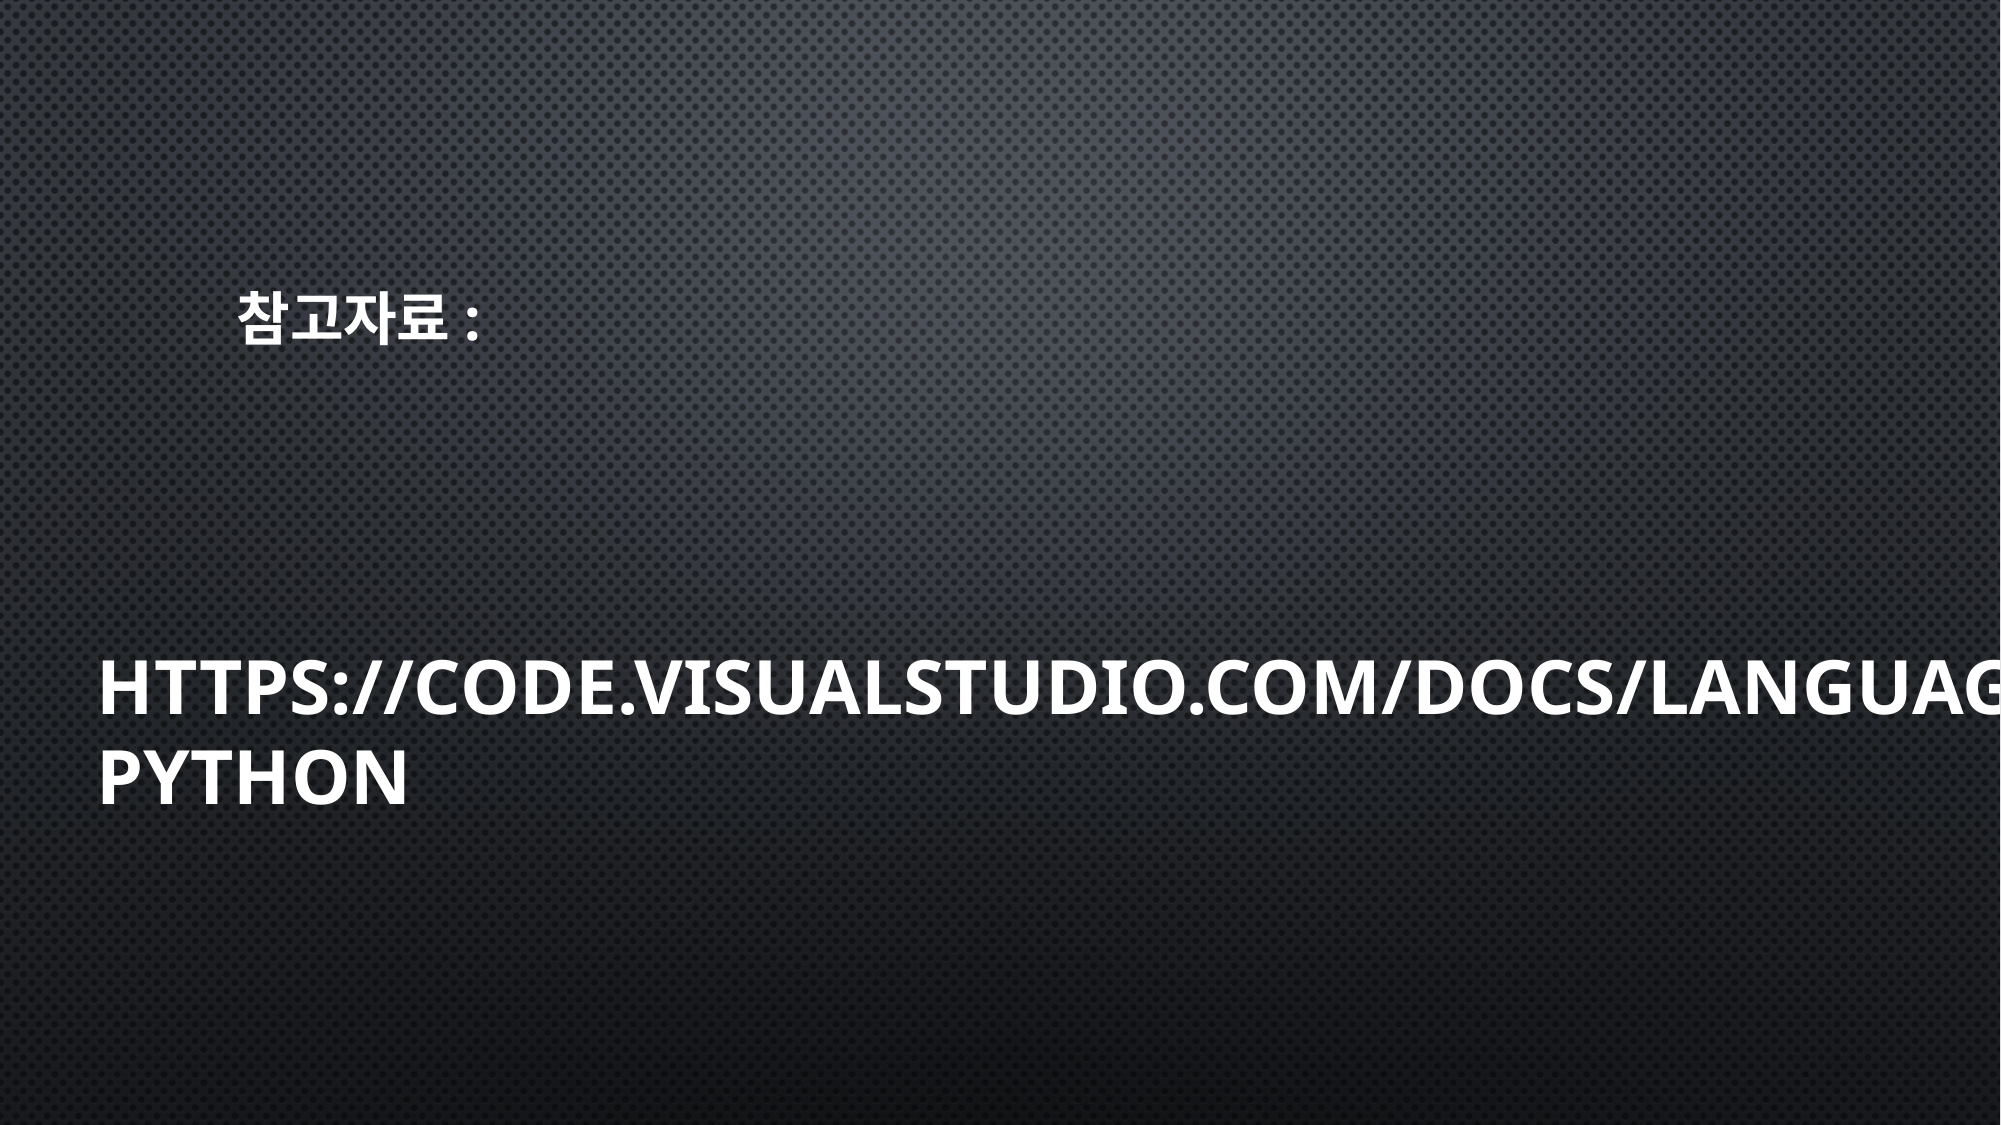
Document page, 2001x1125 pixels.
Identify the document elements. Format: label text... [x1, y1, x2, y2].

list https://code.visualstudio.com/docs/languages/python [81, 285, 2000, 939]
text_box 참고자료: [221, 274, 1035, 495]
